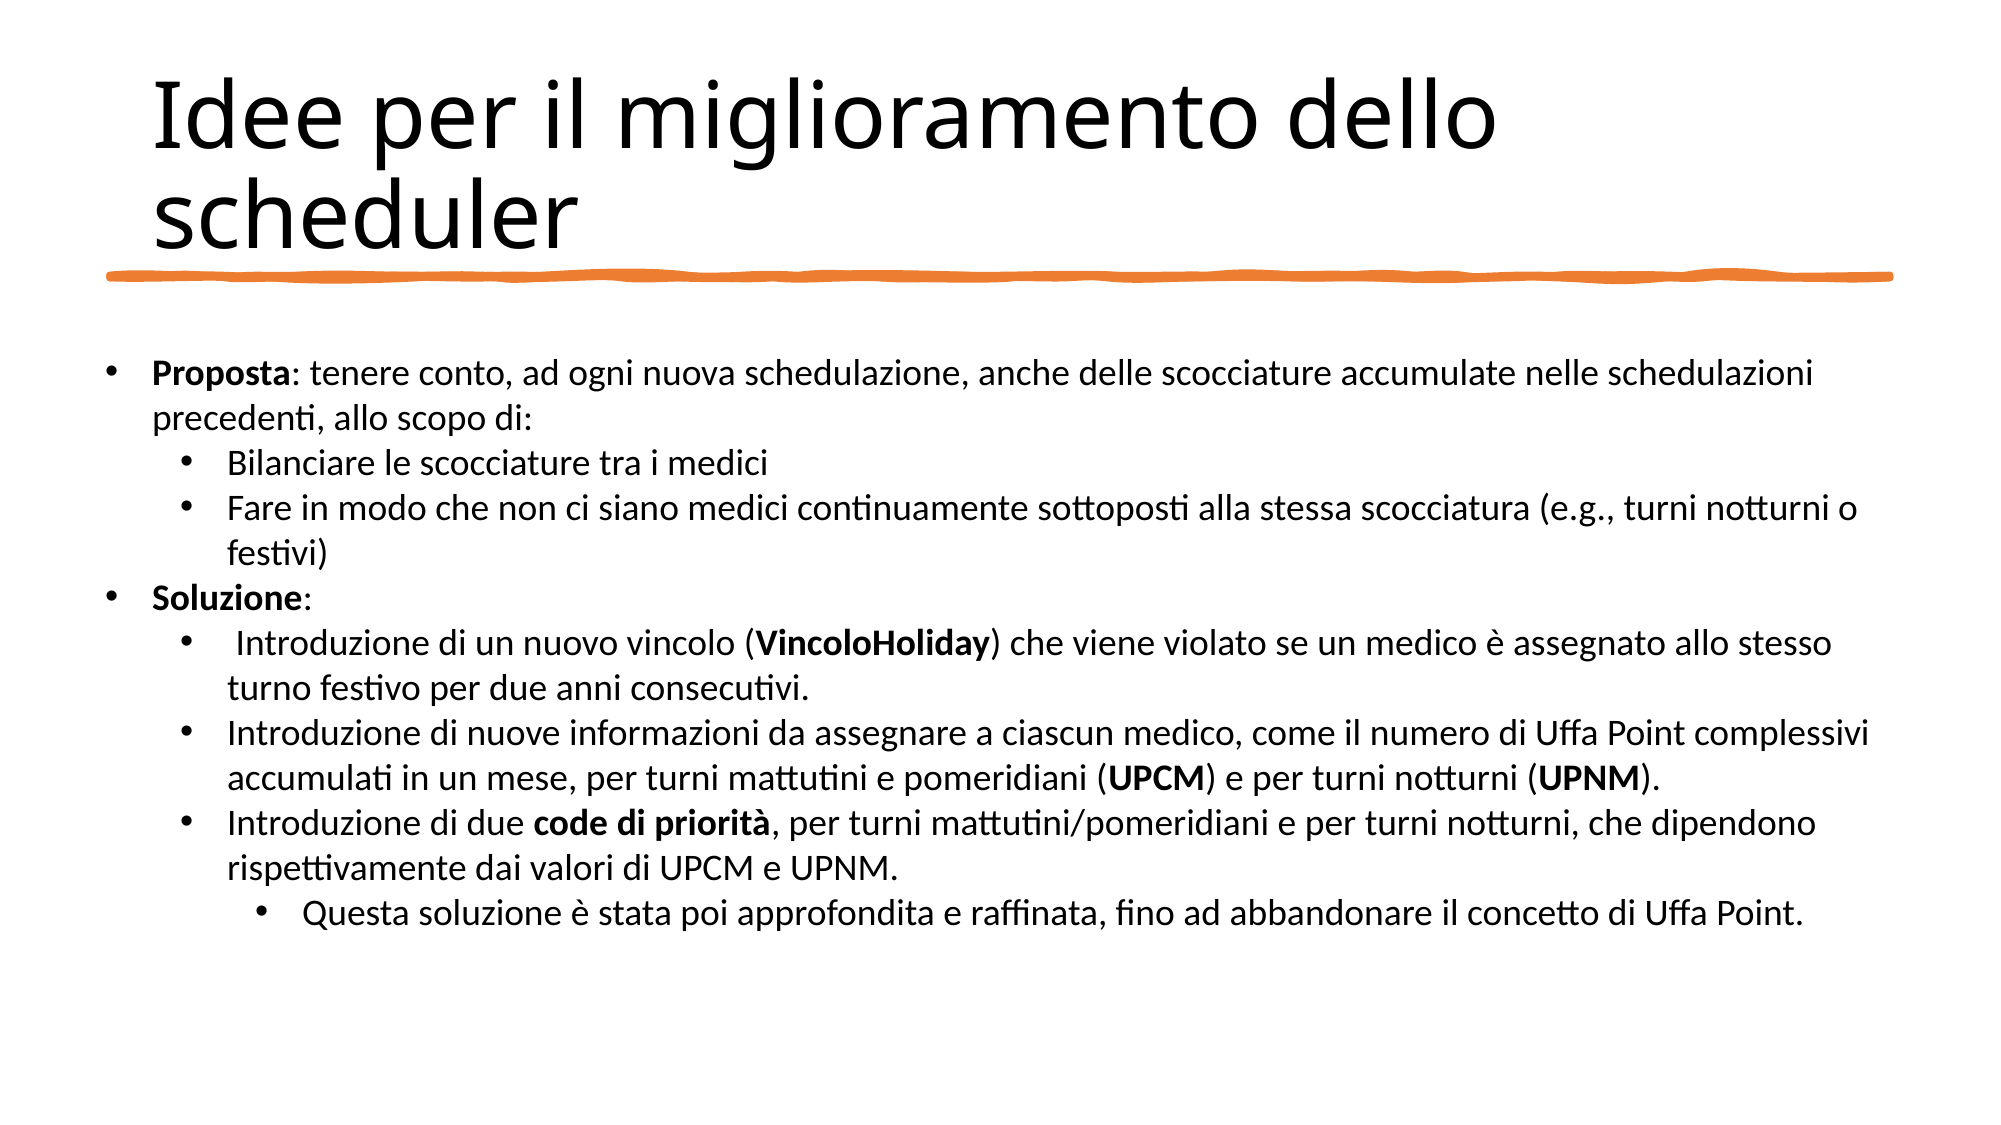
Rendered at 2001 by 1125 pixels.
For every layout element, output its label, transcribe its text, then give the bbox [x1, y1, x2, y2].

text_box Idee per il miglioramento dello scheduler [137, 59, 1863, 275]
text_box Proposta: tenere conto, ad ogni nuova schedulazione, anche delle scocciature accumulate nelle schedulazioni precedenti, allo scopo di: Bilanciare le scocciature tra i medici Fare in modo che non ci siano medici continuamente sottoposti alla stessa scocciatura (e.g., turni notturni o festivi) Soluzione: Introduzione di un nuovo vincolo (VincoloHoliday) che viene violato se un medico è assegnato allo stesso turno festivo per due anni consecutivi. Introduzione di nuove informazioni da assegnare a ciascun medico, come il numero di Uffa Point complessivi accumulati in un mese, per turni mattutini e pomeridiani (UPCM) e per turni notturni (UPNM). Introduzione di due code di priorità, per turni mattutini/pomeridiani e per turni notturni, che dipendono rispettivamente dai valori di UPCM e UPNM. Questa soluzione è stata poi approfondita e raffinata, fino ad abbandonare il concetto di Uffa Point. [90, 340, 1905, 941]
text_box [108, 270, 1891, 282]
